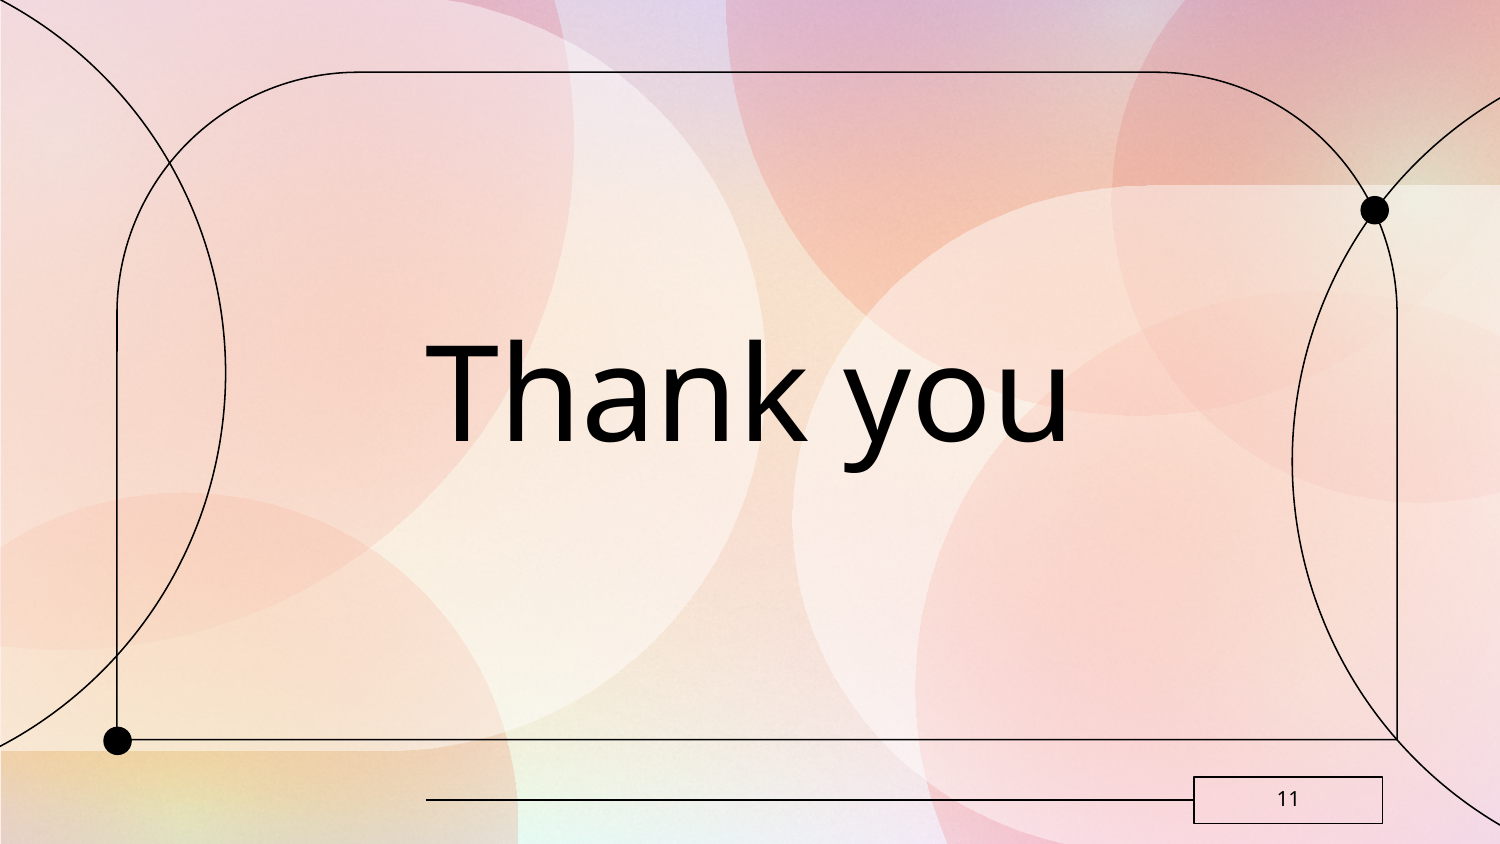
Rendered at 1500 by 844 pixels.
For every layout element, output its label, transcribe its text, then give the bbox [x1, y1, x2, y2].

title 11 [1194, 776, 1383, 824]
title Thank you [336, 251, 1164, 556]
